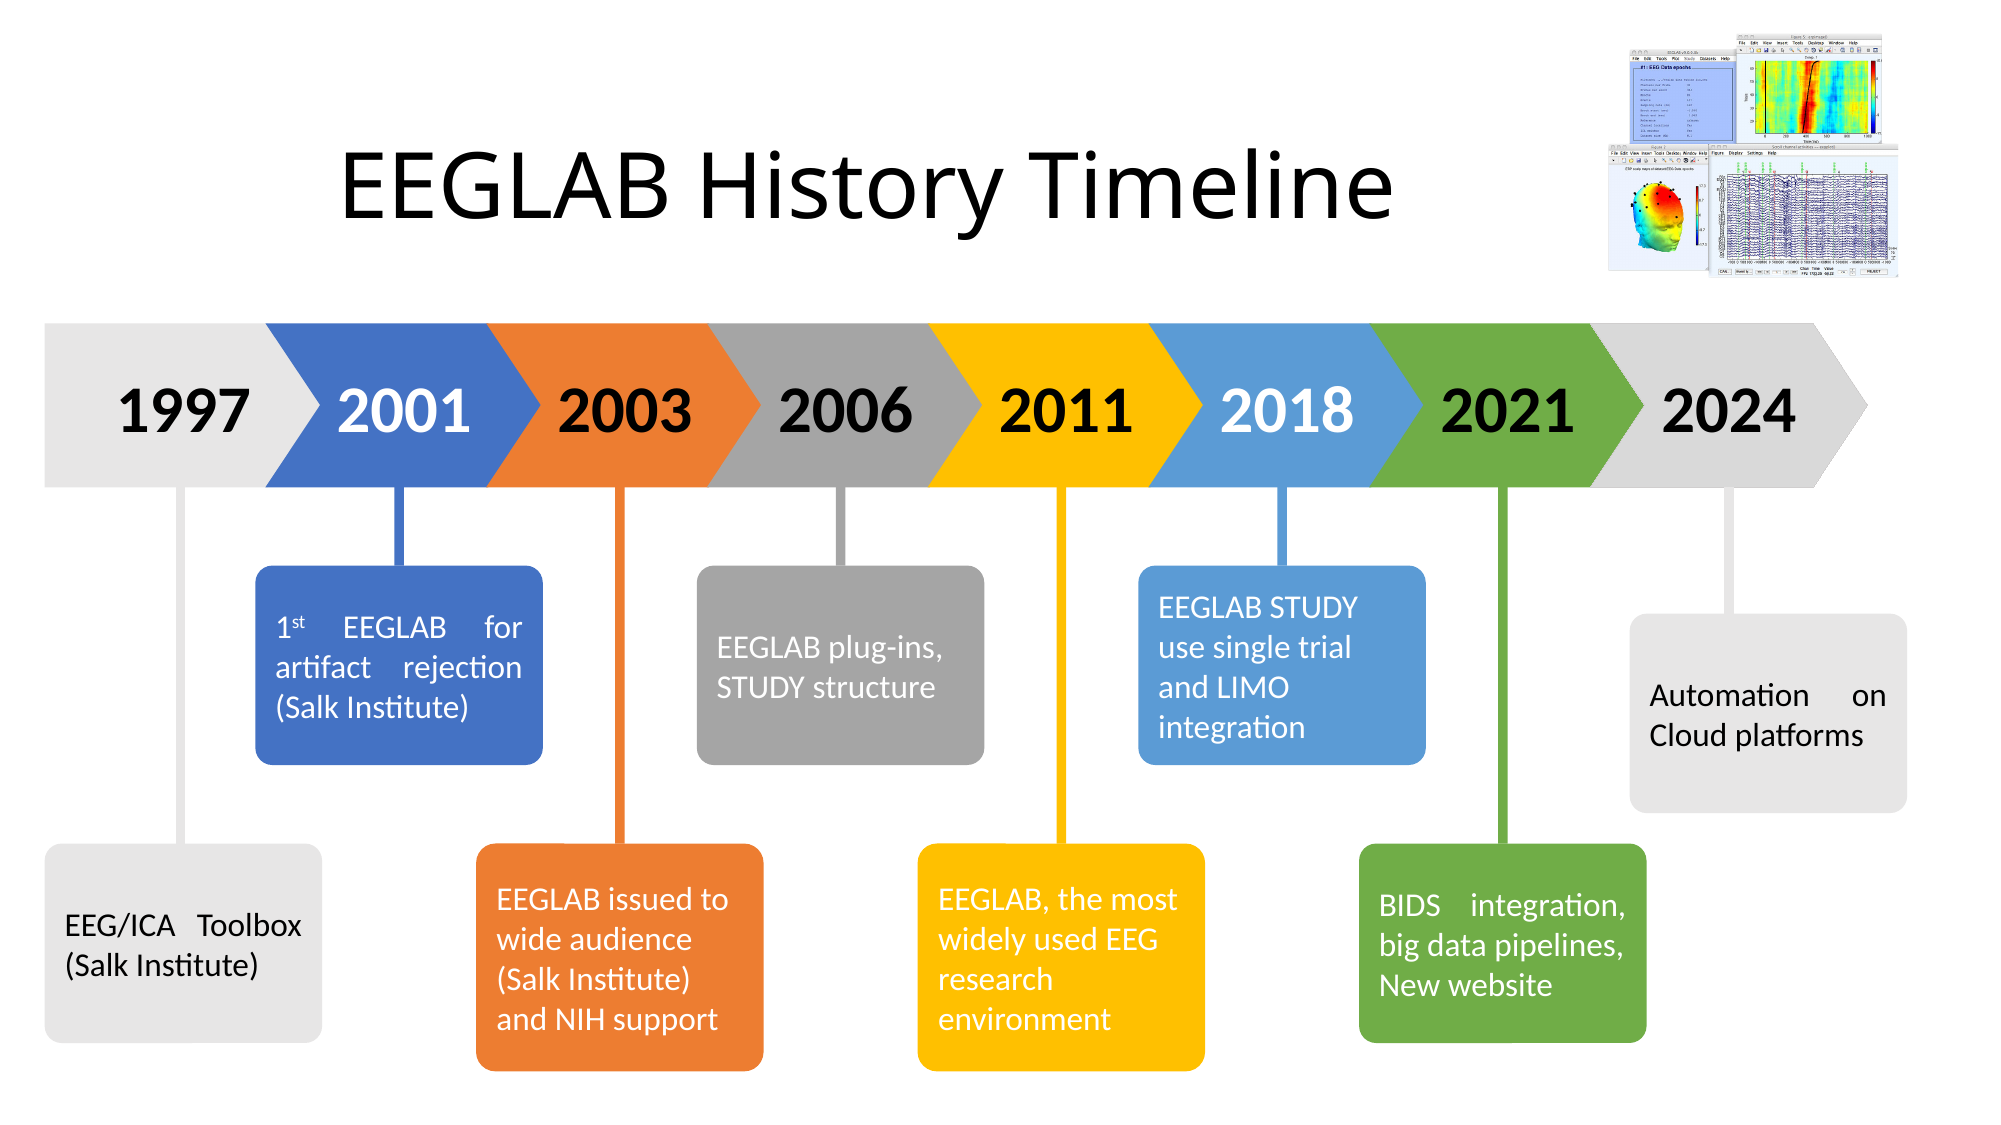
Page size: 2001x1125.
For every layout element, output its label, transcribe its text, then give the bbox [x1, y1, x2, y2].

text_box 2018 [1148, 323, 1422, 488]
text_box Automation on Cloud platforms [1628, 612, 1909, 815]
text_box 2006 [706, 323, 981, 488]
text_box 2003 [486, 323, 760, 488]
text_box EEGLAB, the most widely used EEG research environment [916, 842, 1207, 1073]
text_box EEGLAB STUDY use single trial and LIMO integration [1137, 564, 1427, 767]
text_box 2001 [265, 323, 540, 488]
text_box 1st EEGLAB for artifact rejection (Salk Institute) [254, 564, 544, 767]
text_box EEG/ICA Toolbox (Salk Institute) [43, 842, 324, 1045]
text_box BIDS integration, big data pipelines, New website [1358, 842, 1648, 1045]
text_box EEGLAB issued to wide audience (Salk Institute) and NIH support [475, 842, 765, 1073]
text_box EEGLAB plug-ins, STUDY structure [695, 564, 986, 767]
text_box 1997 [44, 323, 319, 488]
text_box 2021 [1369, 323, 1643, 488]
text_box 2011 [927, 323, 1202, 488]
picture [1606, 30, 1908, 284]
title EEGLAB History Timeline [322, 73, 1865, 304]
text_box 2024 [1590, 323, 1868, 488]
